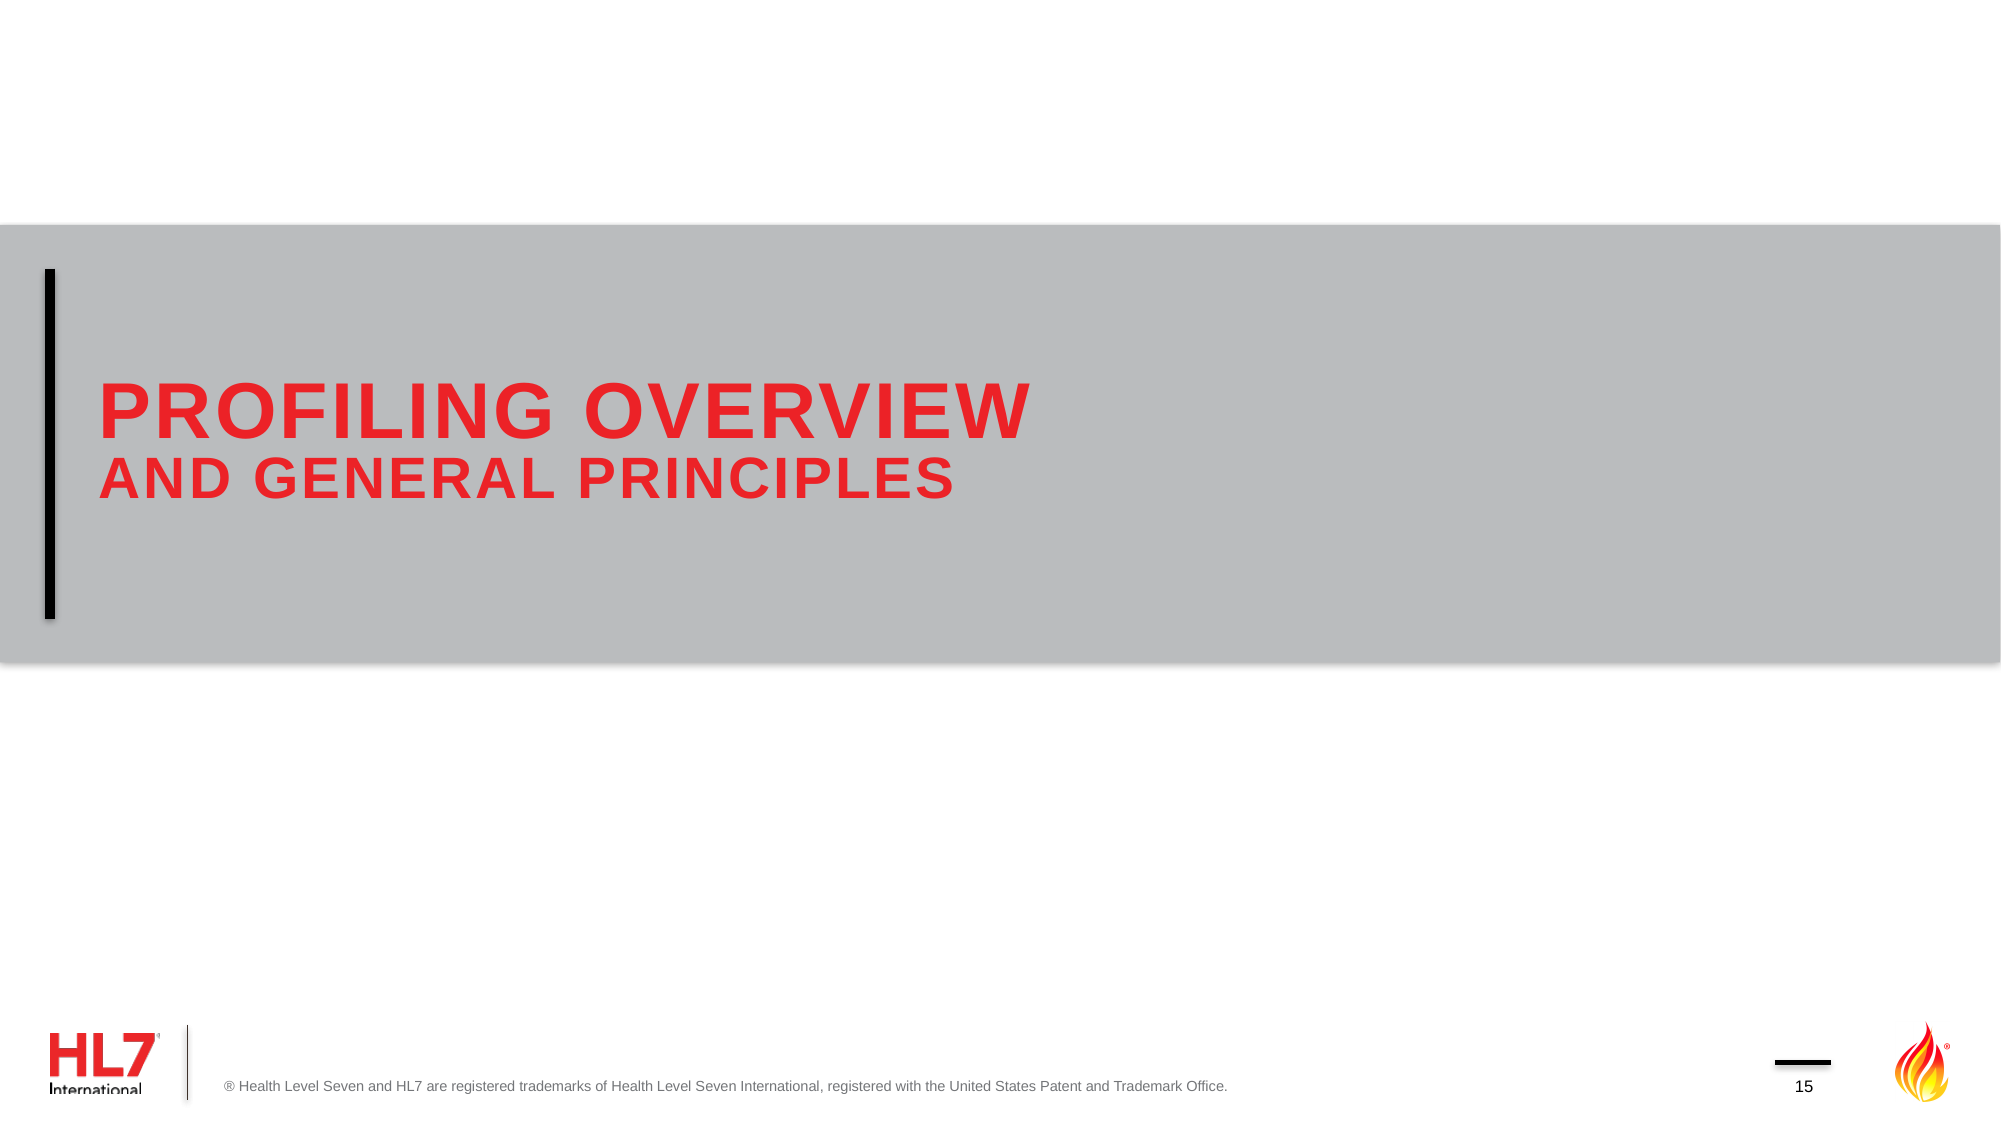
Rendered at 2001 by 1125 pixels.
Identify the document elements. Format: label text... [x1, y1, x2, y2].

title Profiling Overview And General Principles [83, 224, 1901, 663]
footer ® Health Level Seven and HL7 are registered trademarks of Health Level Seven International, registered with the United States Patent and Trademark Office. [209, 1062, 1275, 1102]
slide_number 15 [1762, 1062, 1847, 1104]
picture [1895, 1021, 1950, 1102]
